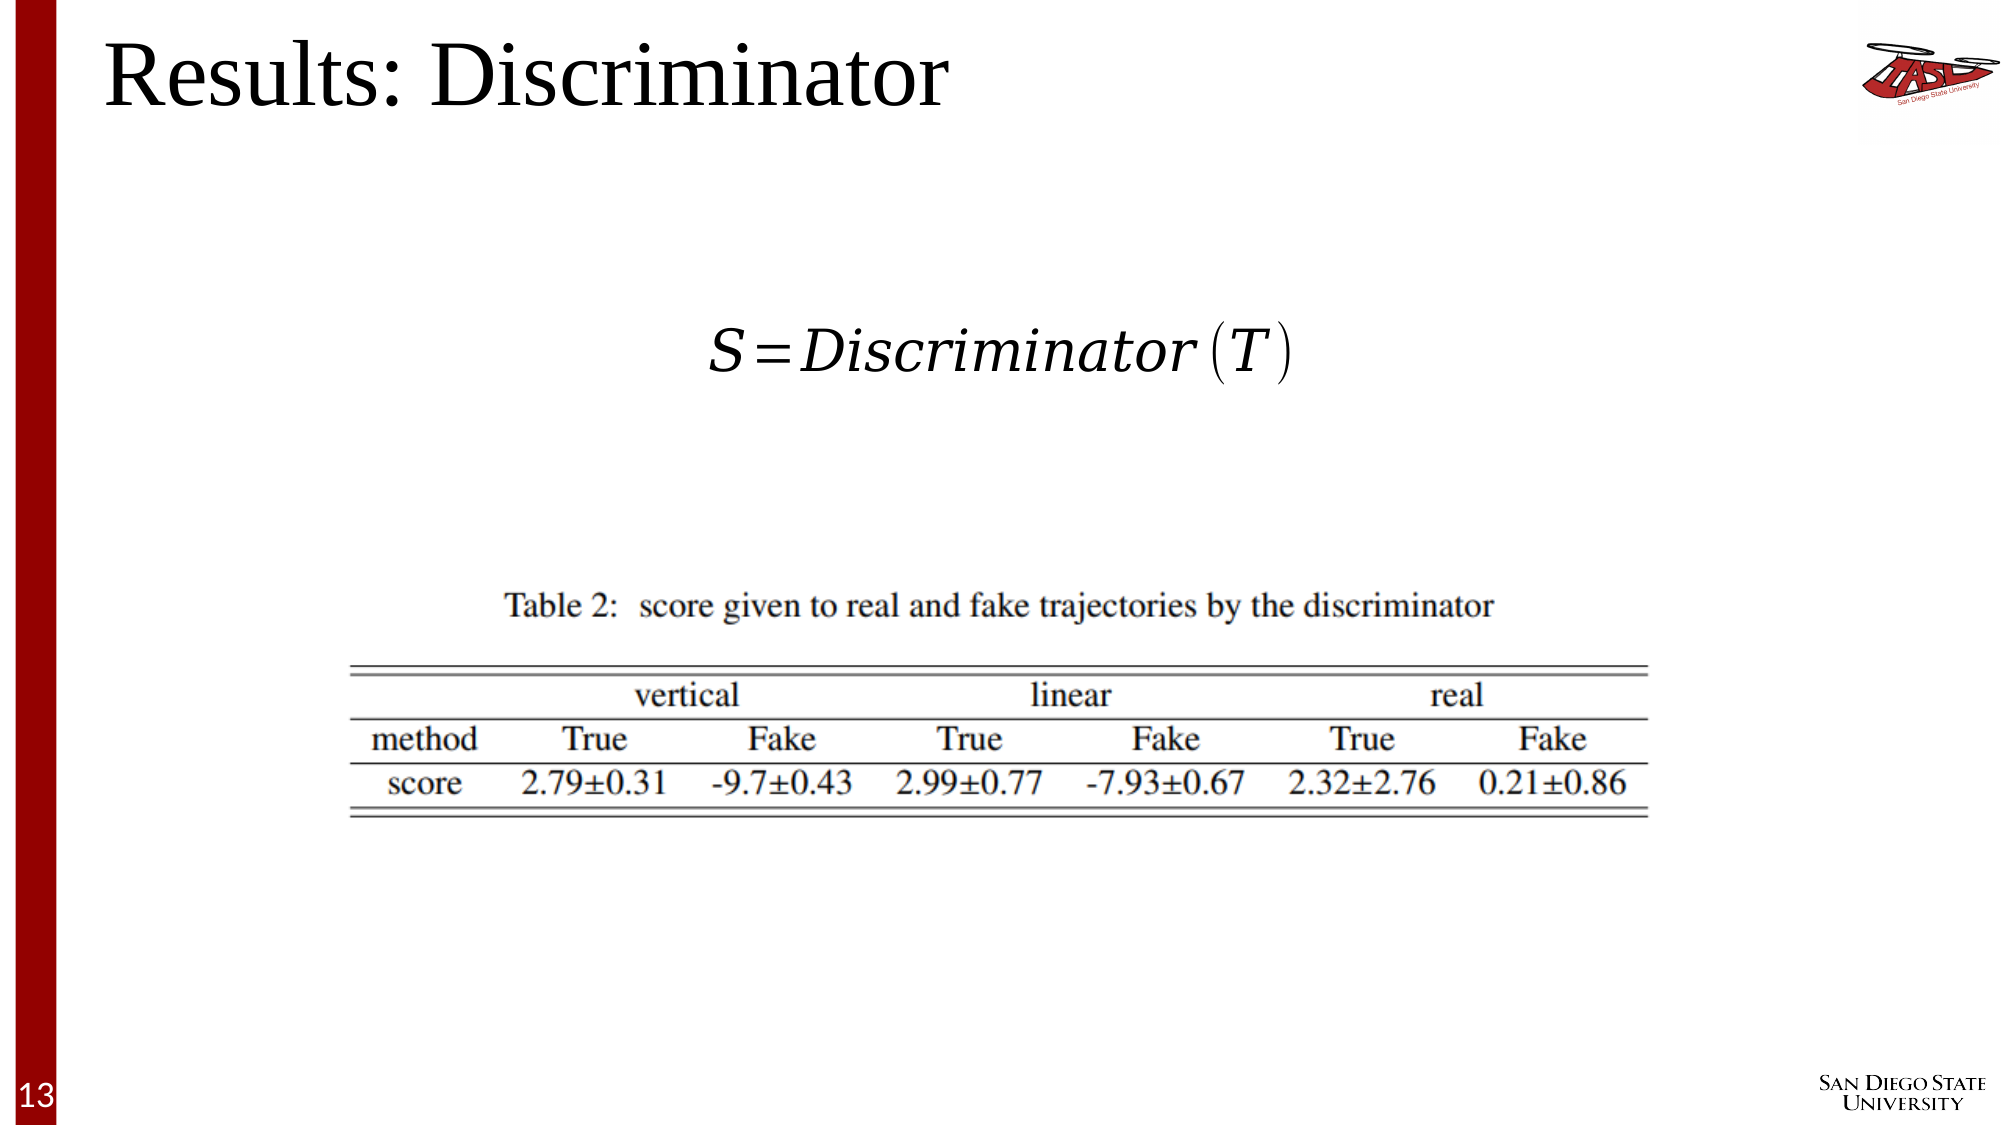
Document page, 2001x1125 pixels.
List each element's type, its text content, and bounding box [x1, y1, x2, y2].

picture [299, 562, 1706, 857]
picture [1816, 1068, 1990, 1115]
slide_number 13 [0, 1062, 70, 1123]
picture [1858, 0, 2001, 145]
list Results: Discriminator [88, 16, 1706, 140]
